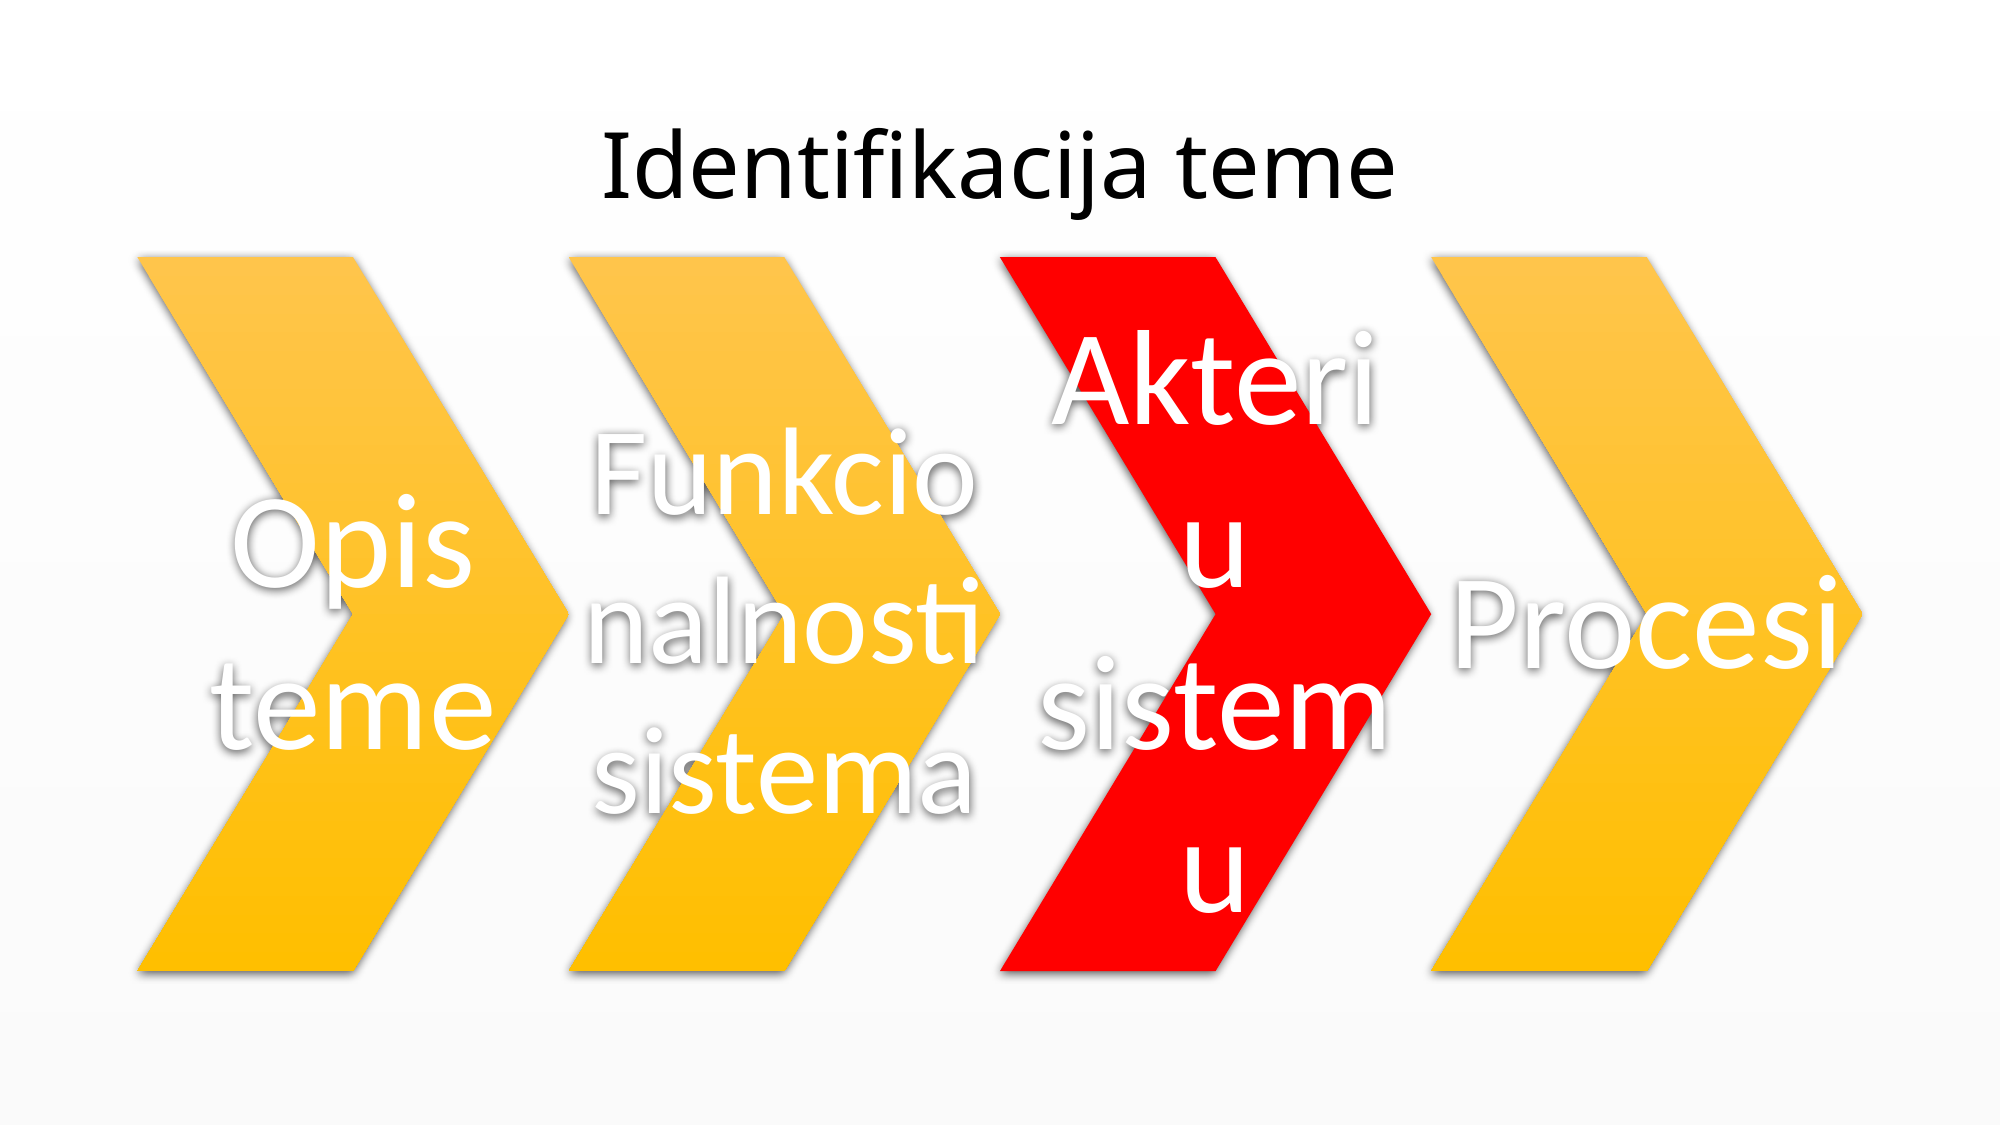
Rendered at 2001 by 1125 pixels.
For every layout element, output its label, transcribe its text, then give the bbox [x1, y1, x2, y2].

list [137, 257, 1863, 972]
title Identifikacija teme [137, 59, 1863, 257]
